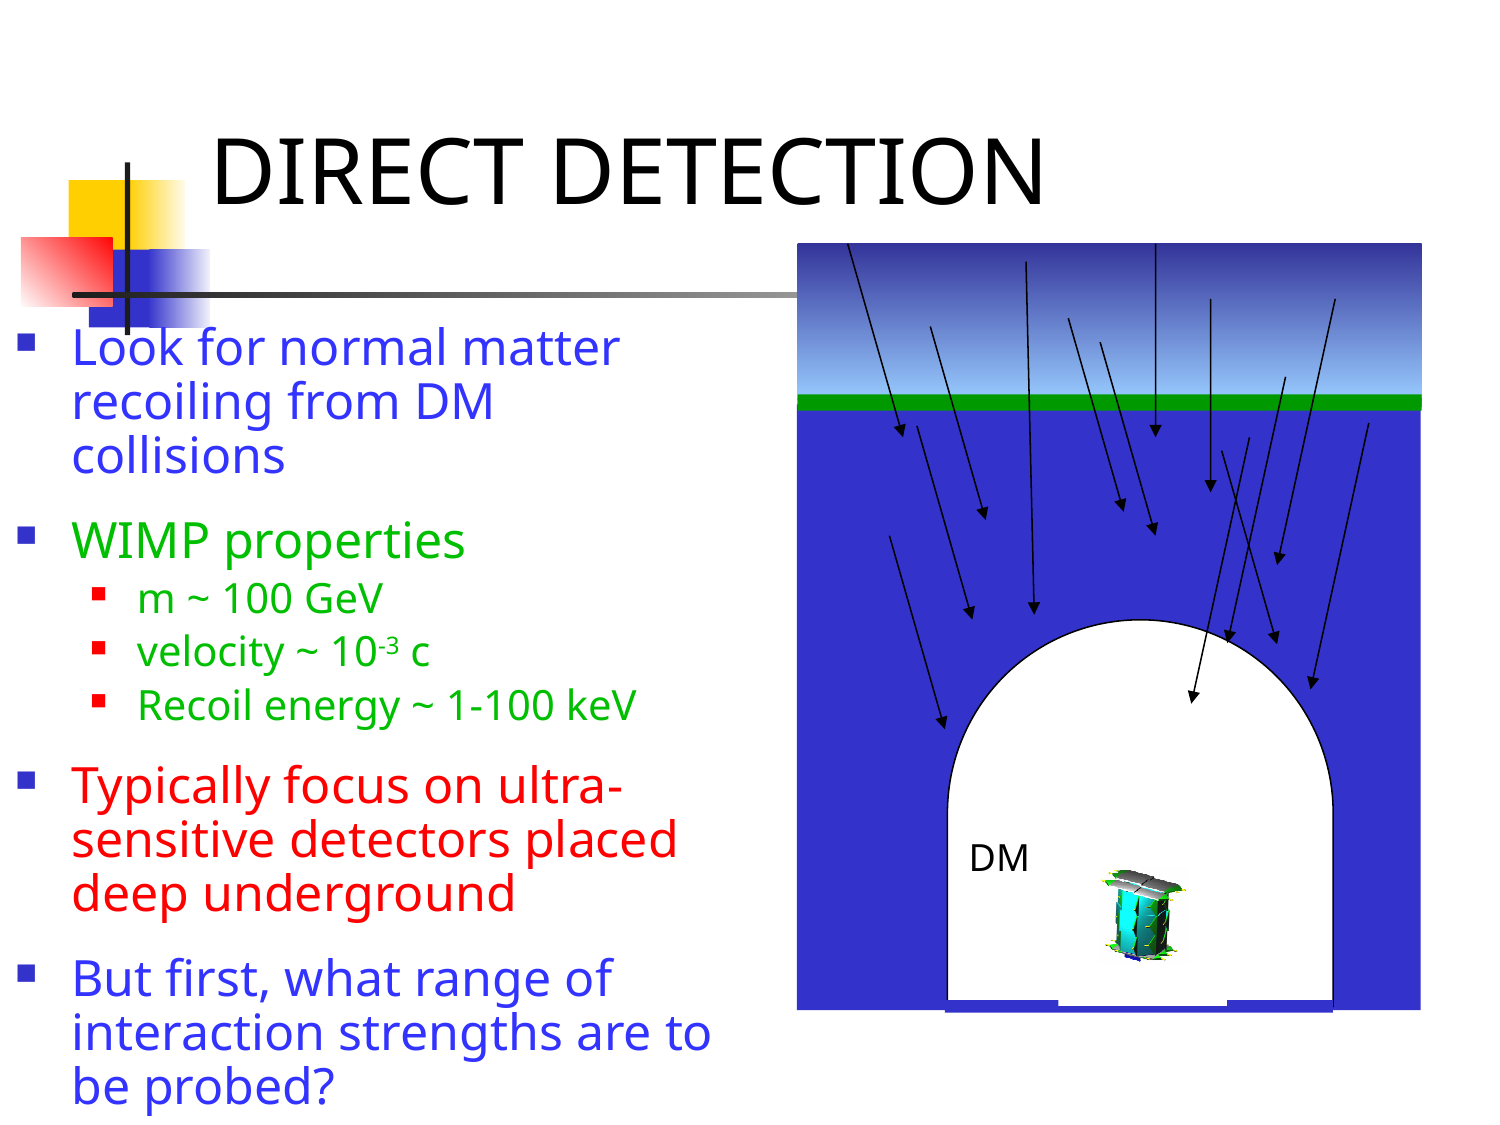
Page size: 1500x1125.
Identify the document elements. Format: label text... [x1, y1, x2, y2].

title DIRECT DETECTION [194, 42, 1500, 231]
list Look for normal matter recoiling from DM collisions WIMP properties m ~ 100 GeV velocity ~ 10-3 c Recoil energy ~ 1-100 keV Typically focus on ultra-sensitive detectors placed deep underground But first, what range of interaction strengths are to be probed? [0, 314, 739, 1125]
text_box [796, 243, 1422, 1011]
